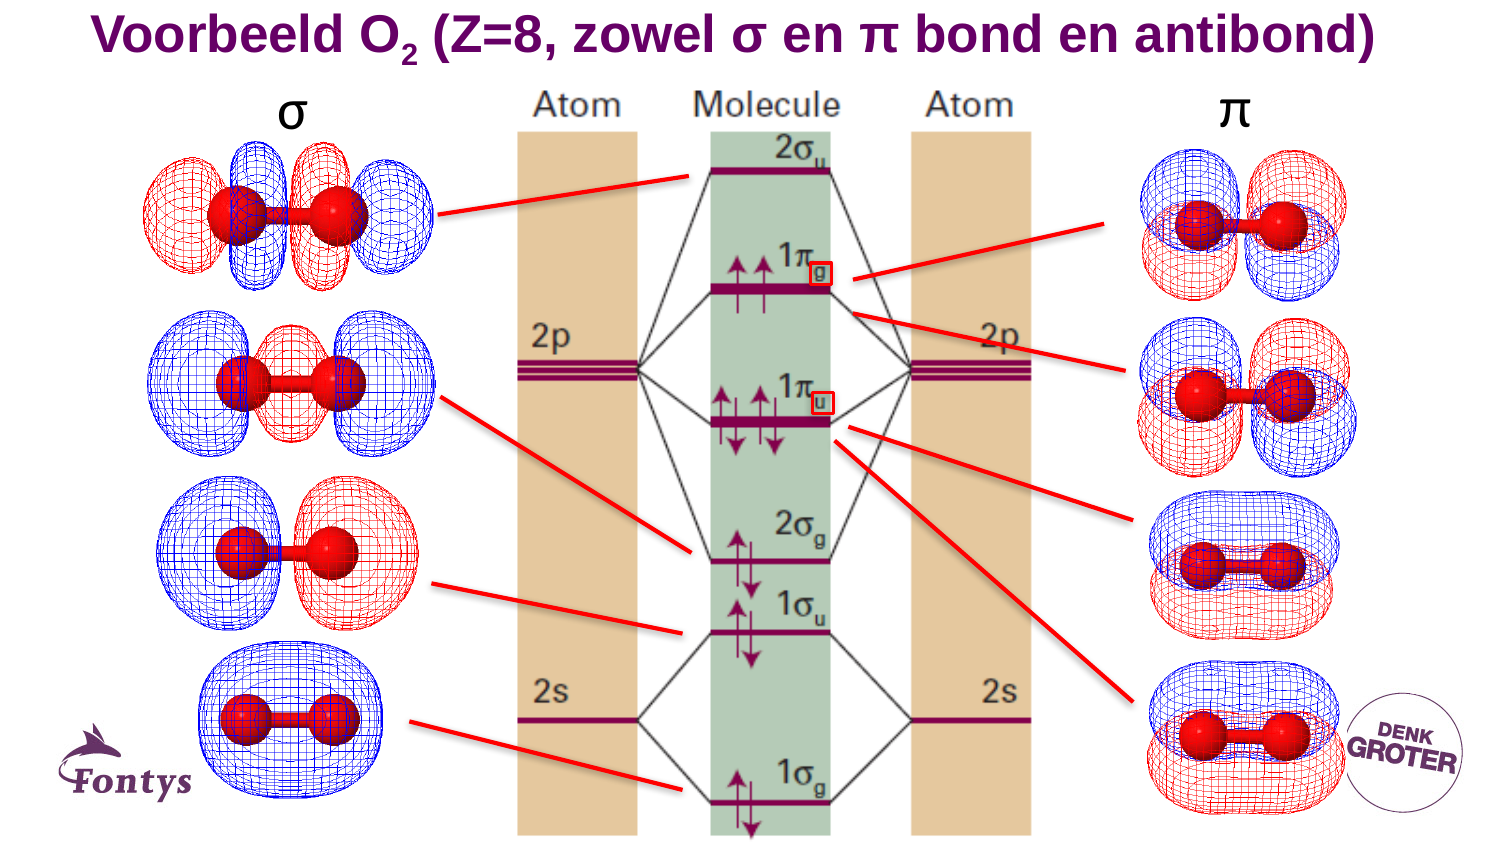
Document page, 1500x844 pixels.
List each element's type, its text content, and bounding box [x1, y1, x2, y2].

text_box σ [262, 64, 385, 132]
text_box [852, 223, 1105, 280]
title Voorbeeld O2 (Z=8, zowel σ en π bond en antibond) [75, 0, 1425, 106]
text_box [409, 721, 683, 791]
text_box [437, 175, 690, 215]
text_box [834, 440, 1134, 703]
text_box π [1204, 62, 1326, 141]
text_box 15 [0, 745, 129, 806]
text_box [848, 426, 1134, 440]
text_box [440, 396, 692, 554]
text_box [852, 313, 1126, 372]
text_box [431, 583, 683, 634]
picture [0, 0, 1499, 844]
